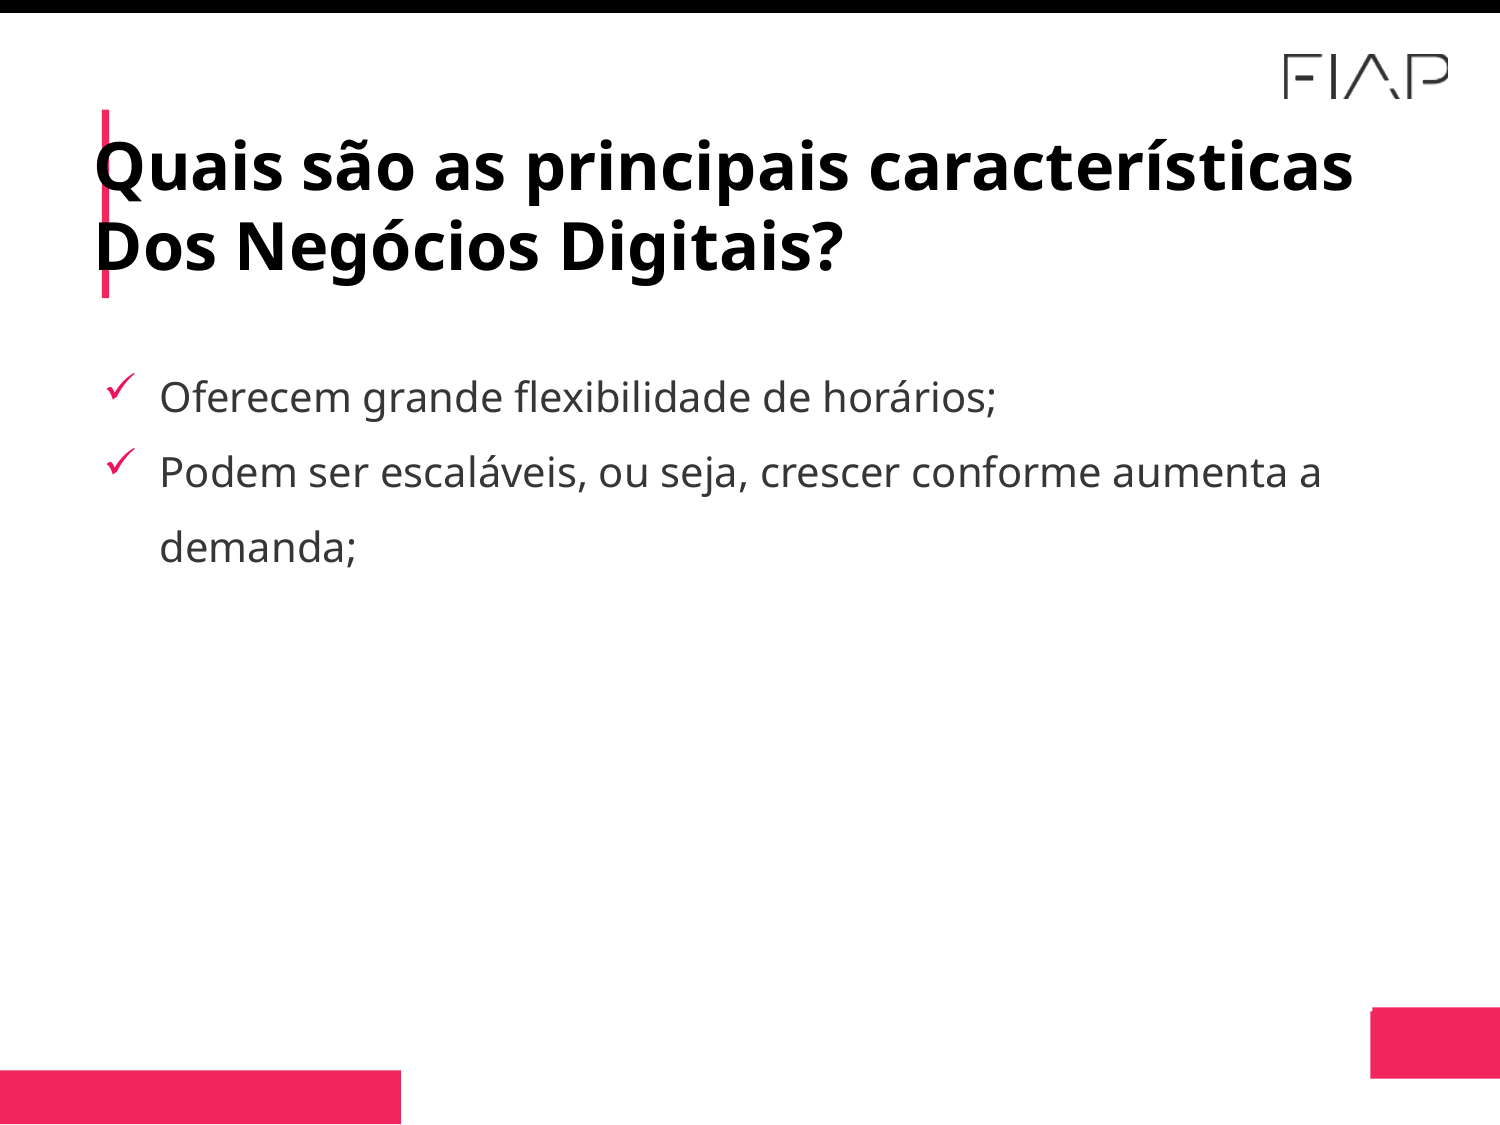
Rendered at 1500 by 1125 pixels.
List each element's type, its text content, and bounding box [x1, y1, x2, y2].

text_box Quais são as principais características Dos Negócios Digitais? [79, 116, 1371, 292]
text_box Oferecem grande flexibilidade de horários; Podem ser escaláveis, ou seja, crescer conforme aumenta a demanda; [88, 338, 1471, 578]
text_box [1372, 1007, 1500, 1075]
text_box [101, 109, 110, 116]
picture [1284, 53, 1448, 99]
text_box [101, 292, 110, 299]
text_box [0, 0, 1500, 13]
